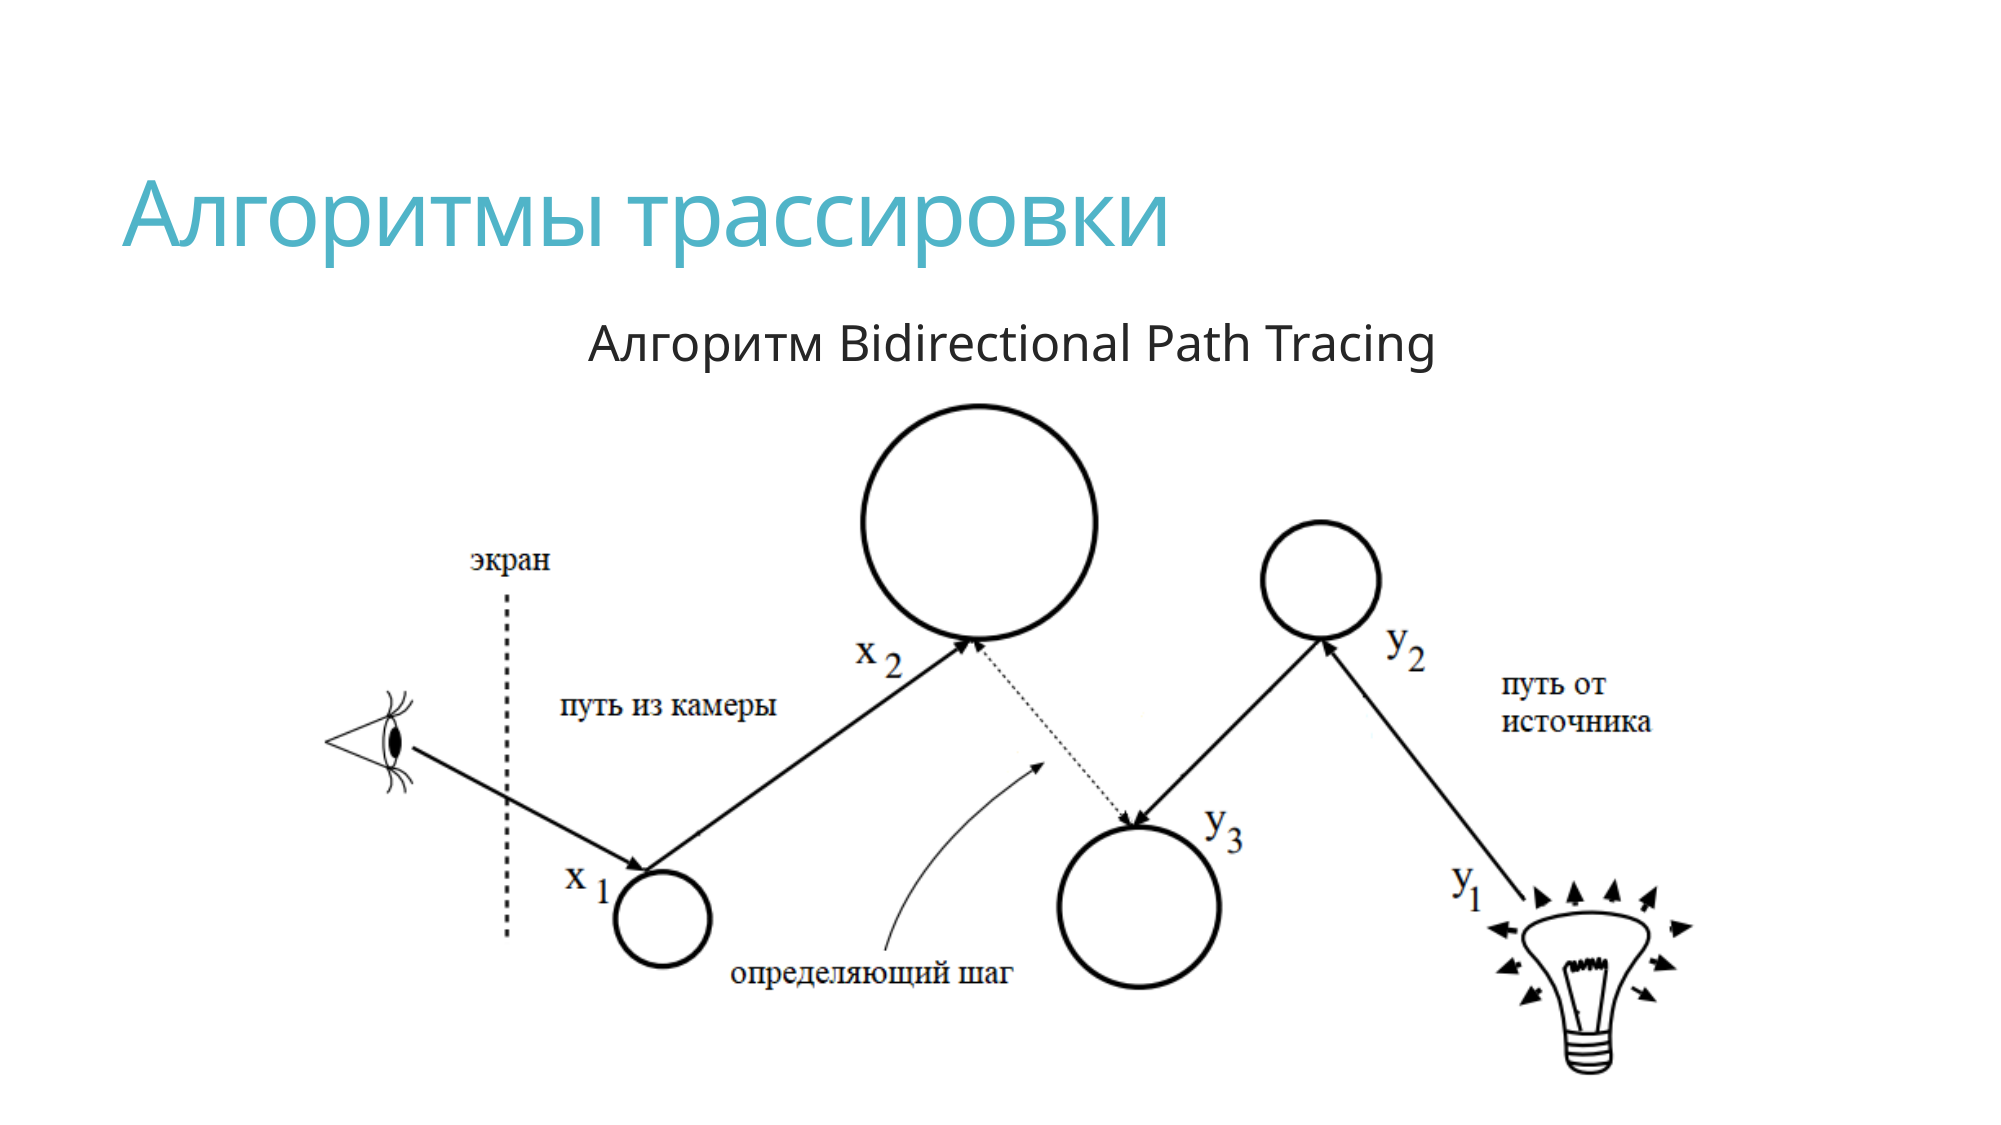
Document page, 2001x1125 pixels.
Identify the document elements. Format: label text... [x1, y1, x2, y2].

list Алгоритм Bidirectional Path Tracing [558, 313, 2000, 395]
picture [273, 394, 1701, 1080]
title Алгоритмы трассировки [107, 81, 1875, 354]
